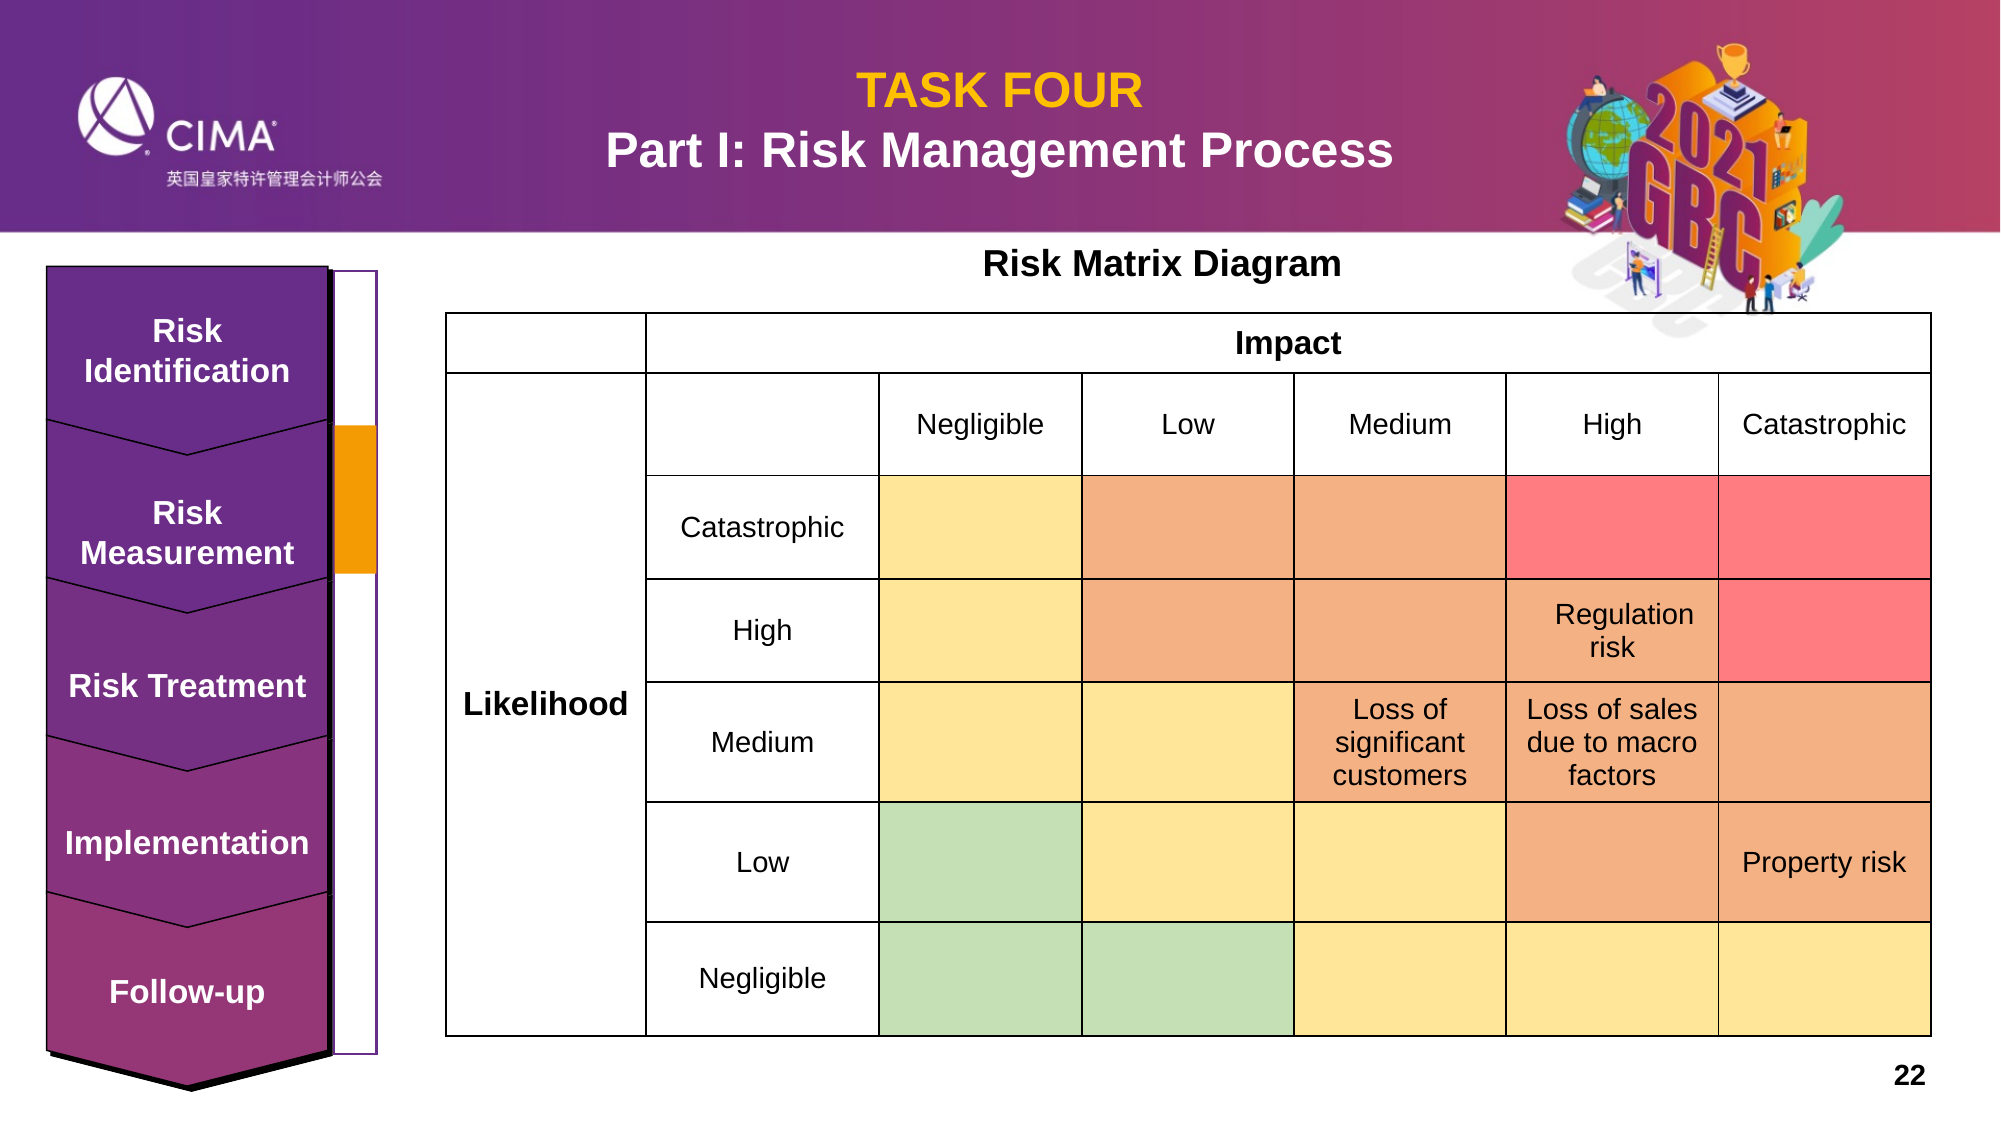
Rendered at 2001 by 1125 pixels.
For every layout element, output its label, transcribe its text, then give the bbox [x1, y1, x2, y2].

table_cell [1507, 803, 1718, 921]
text_box 22 [1872, 1048, 1948, 1099]
table_cell Negligible [880, 374, 1081, 475]
table_cell [1507, 476, 1718, 578]
table_cell Low [647, 803, 878, 921]
table_cell [880, 803, 1081, 921]
table_cell [1083, 803, 1293, 921]
table_cell [880, 580, 1081, 681]
picture [0, 0, 2001, 1125]
table_cell [880, 923, 1081, 1035]
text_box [46, 266, 328, 1087]
table_cell [1719, 476, 1930, 578]
table_cell [1507, 923, 1718, 1035]
table_cell Low [1083, 374, 1293, 475]
table_cell [880, 476, 1081, 578]
table_cell Catastrophic [1719, 374, 1930, 475]
table_cell Negligible [647, 923, 878, 1035]
table_cell High [647, 580, 878, 681]
table_cell [1719, 683, 1930, 801]
table_cell [1083, 683, 1293, 801]
table_cell [1295, 803, 1505, 921]
table_cell Loss of significant customers [1295, 683, 1505, 801]
table_cell Property risk [1719, 803, 1930, 921]
text_box [333, 270, 378, 1055]
table_cell [1719, 923, 1930, 1035]
table_cell High [1507, 374, 1718, 475]
table_header [447, 314, 645, 372]
table_cell Catastrophic [647, 476, 878, 578]
table_cell [1719, 580, 1930, 681]
table_cell [647, 374, 878, 475]
table_cell Likelihood [447, 374, 645, 1035]
table_cell [880, 683, 1081, 801]
table_cell [1083, 580, 1293, 681]
table_cell [1083, 923, 1293, 1035]
table_cell [1083, 476, 1293, 578]
table_cell [1295, 923, 1505, 1035]
text_box Risk Matrix Diagram [597, 231, 1728, 291]
table_cell [1295, 580, 1505, 681]
text_box TASK FOUR Part I: Risk Management Process [0, 50, 2000, 185]
table_cell Medium [1295, 374, 1505, 475]
table_cell Medium [647, 683, 878, 801]
table_cell Loss of sales due to macro factors [1507, 683, 1718, 801]
table_cell [1295, 476, 1505, 578]
table_header Impact [647, 314, 1930, 372]
table_cell Regulation risk [1507, 580, 1718, 681]
text_box [334, 424, 377, 575]
